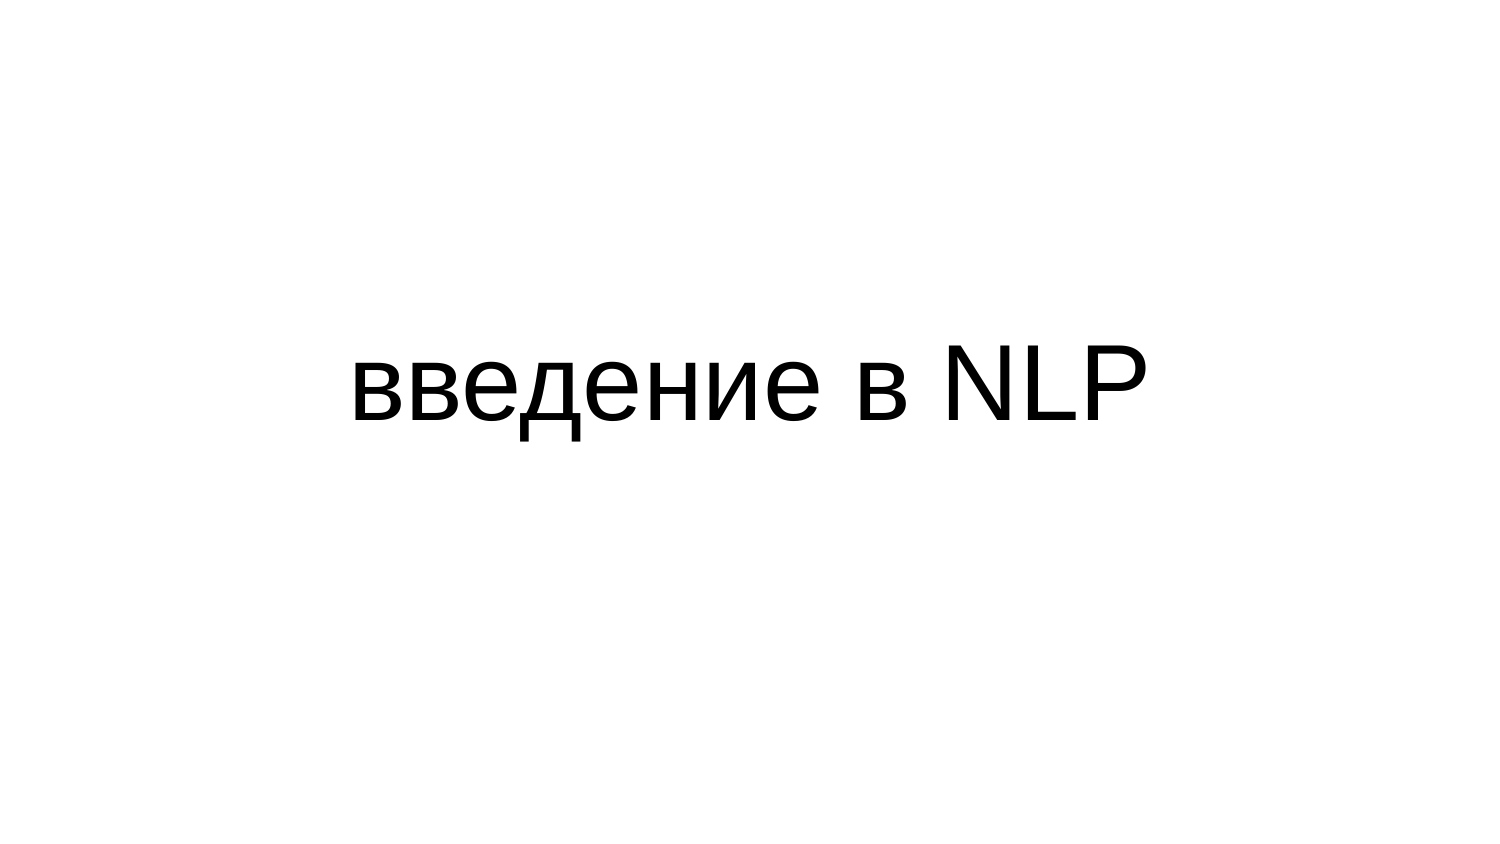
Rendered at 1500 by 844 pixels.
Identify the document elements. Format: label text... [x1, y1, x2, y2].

title введение в NLP [51, 122, 1449, 459]
